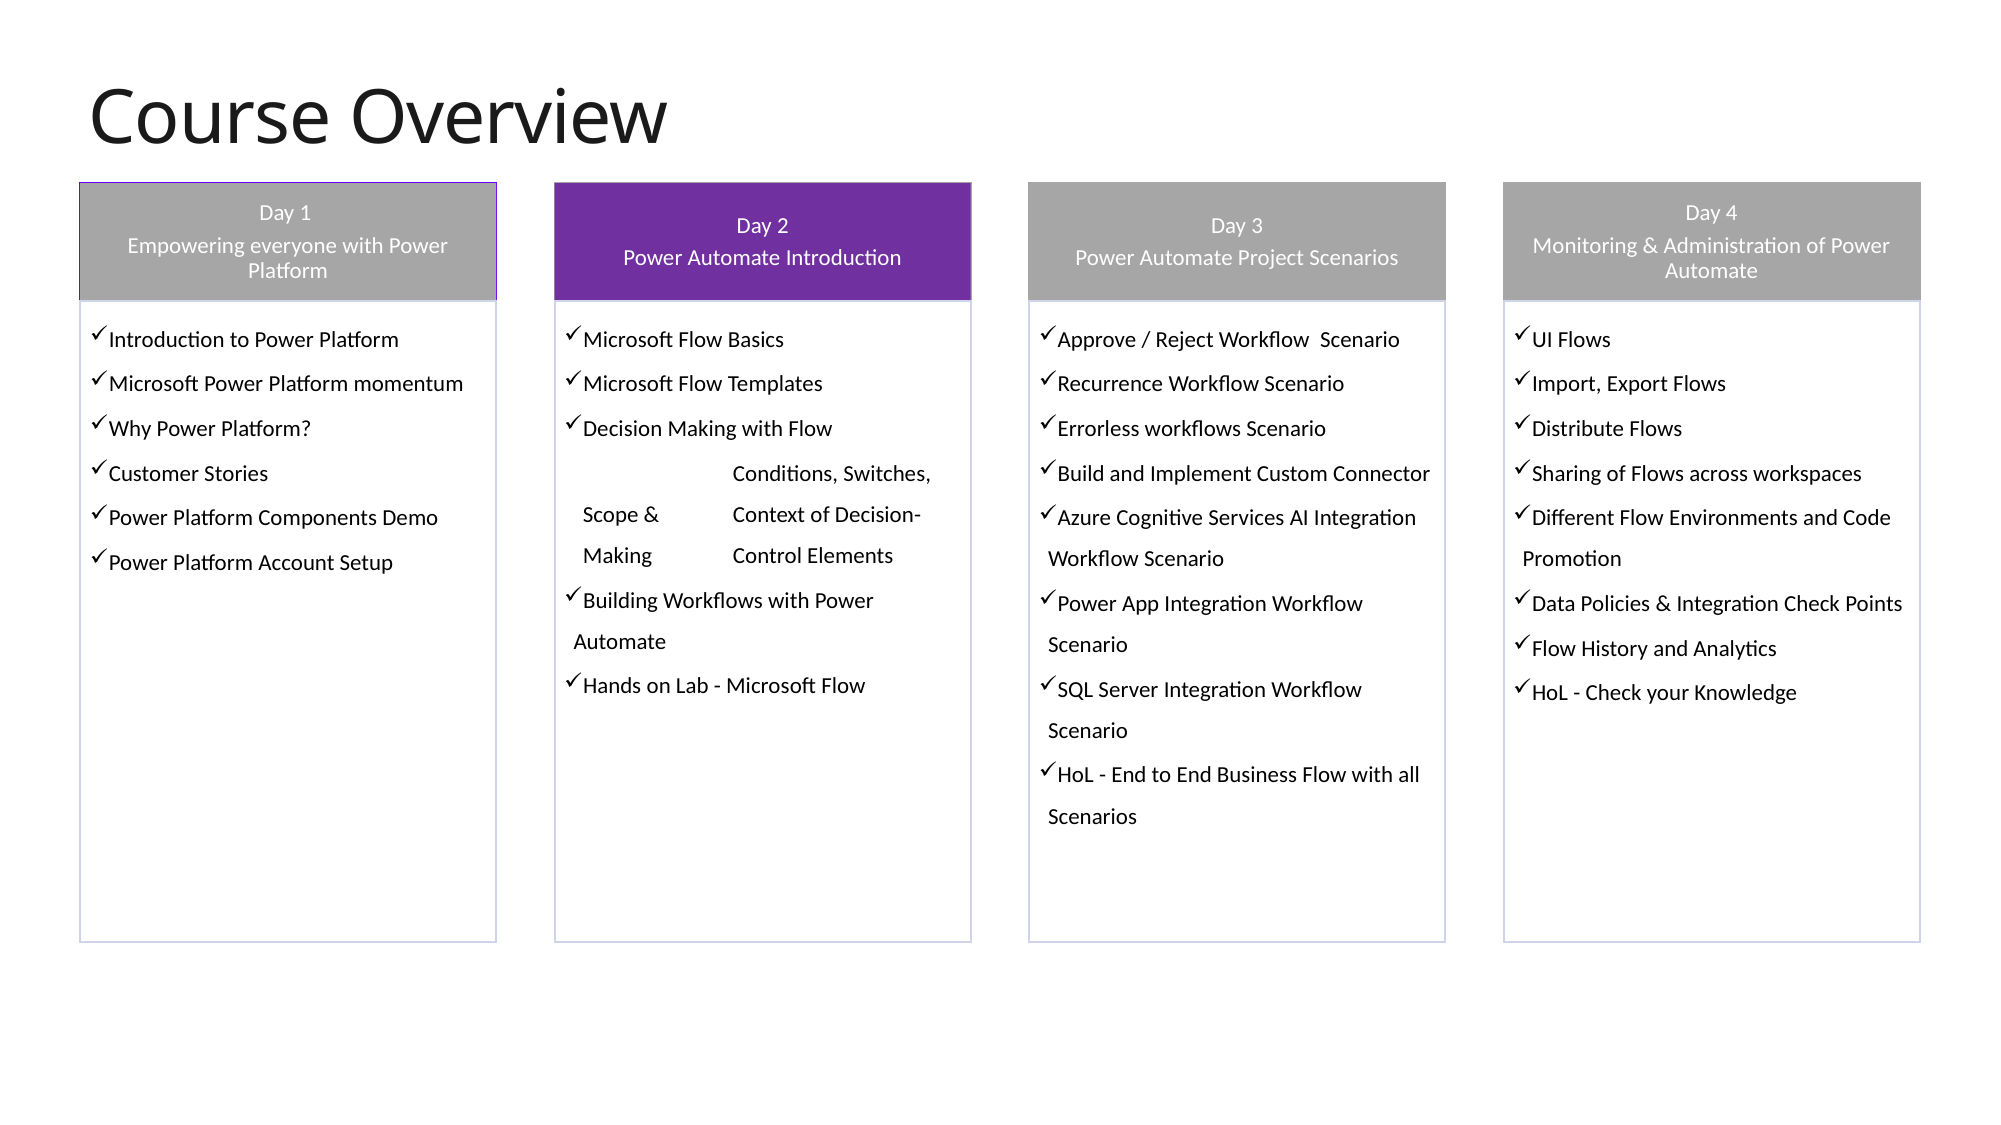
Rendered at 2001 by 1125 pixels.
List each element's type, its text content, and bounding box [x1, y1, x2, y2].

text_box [1503, 182, 1920, 301]
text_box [1029, 182, 1446, 301]
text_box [554, 301, 971, 942]
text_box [80, 182, 497, 301]
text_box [554, 182, 971, 301]
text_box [80, 301, 497, 942]
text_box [1029, 301, 1446, 942]
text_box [1503, 301, 1920, 942]
title Course Overview [88, 66, 1948, 185]
